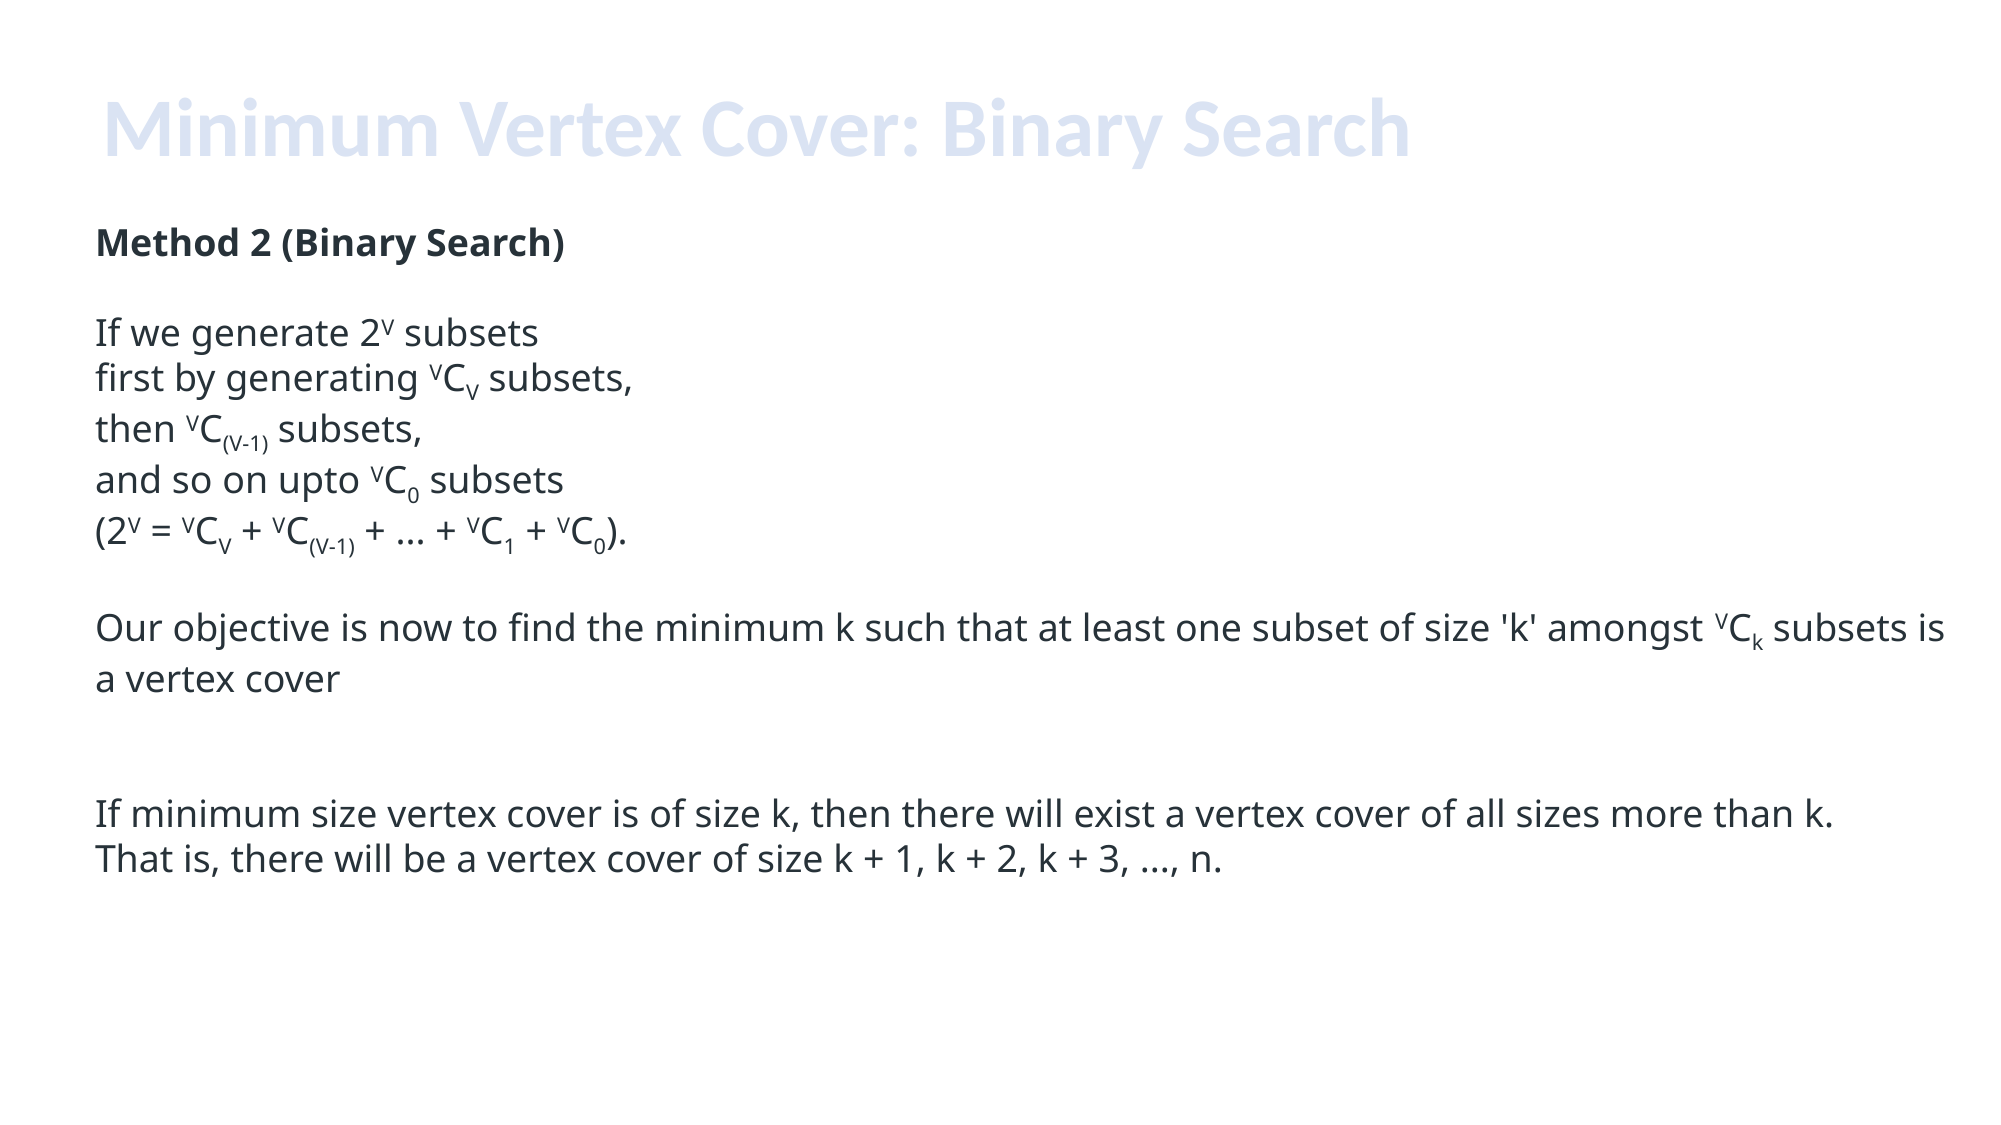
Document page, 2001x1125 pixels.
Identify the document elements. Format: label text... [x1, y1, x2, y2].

text_box Method 2 (Binary Search) If we generate 2V subsets first by generating VCV subsets, then VC(V-1) subsets, and so on upto VC0 subsets (2V = VCV + VC(V-1) + ... + VC1 + VC0). Our objective is now to find the minimum k such that at least one subset of size 'k' amongst VCk subsets is a vertex cover If minimum size vertex cover is of size k, then there will exist a vertex cover of all sizes more than k. That is, there will be a vertex cover of size k + 1, k + 2, k + 3, ..., n. [80, 211, 1963, 977]
text_box Minimum Vertex Cover: Binary Search [87, 65, 1429, 181]
